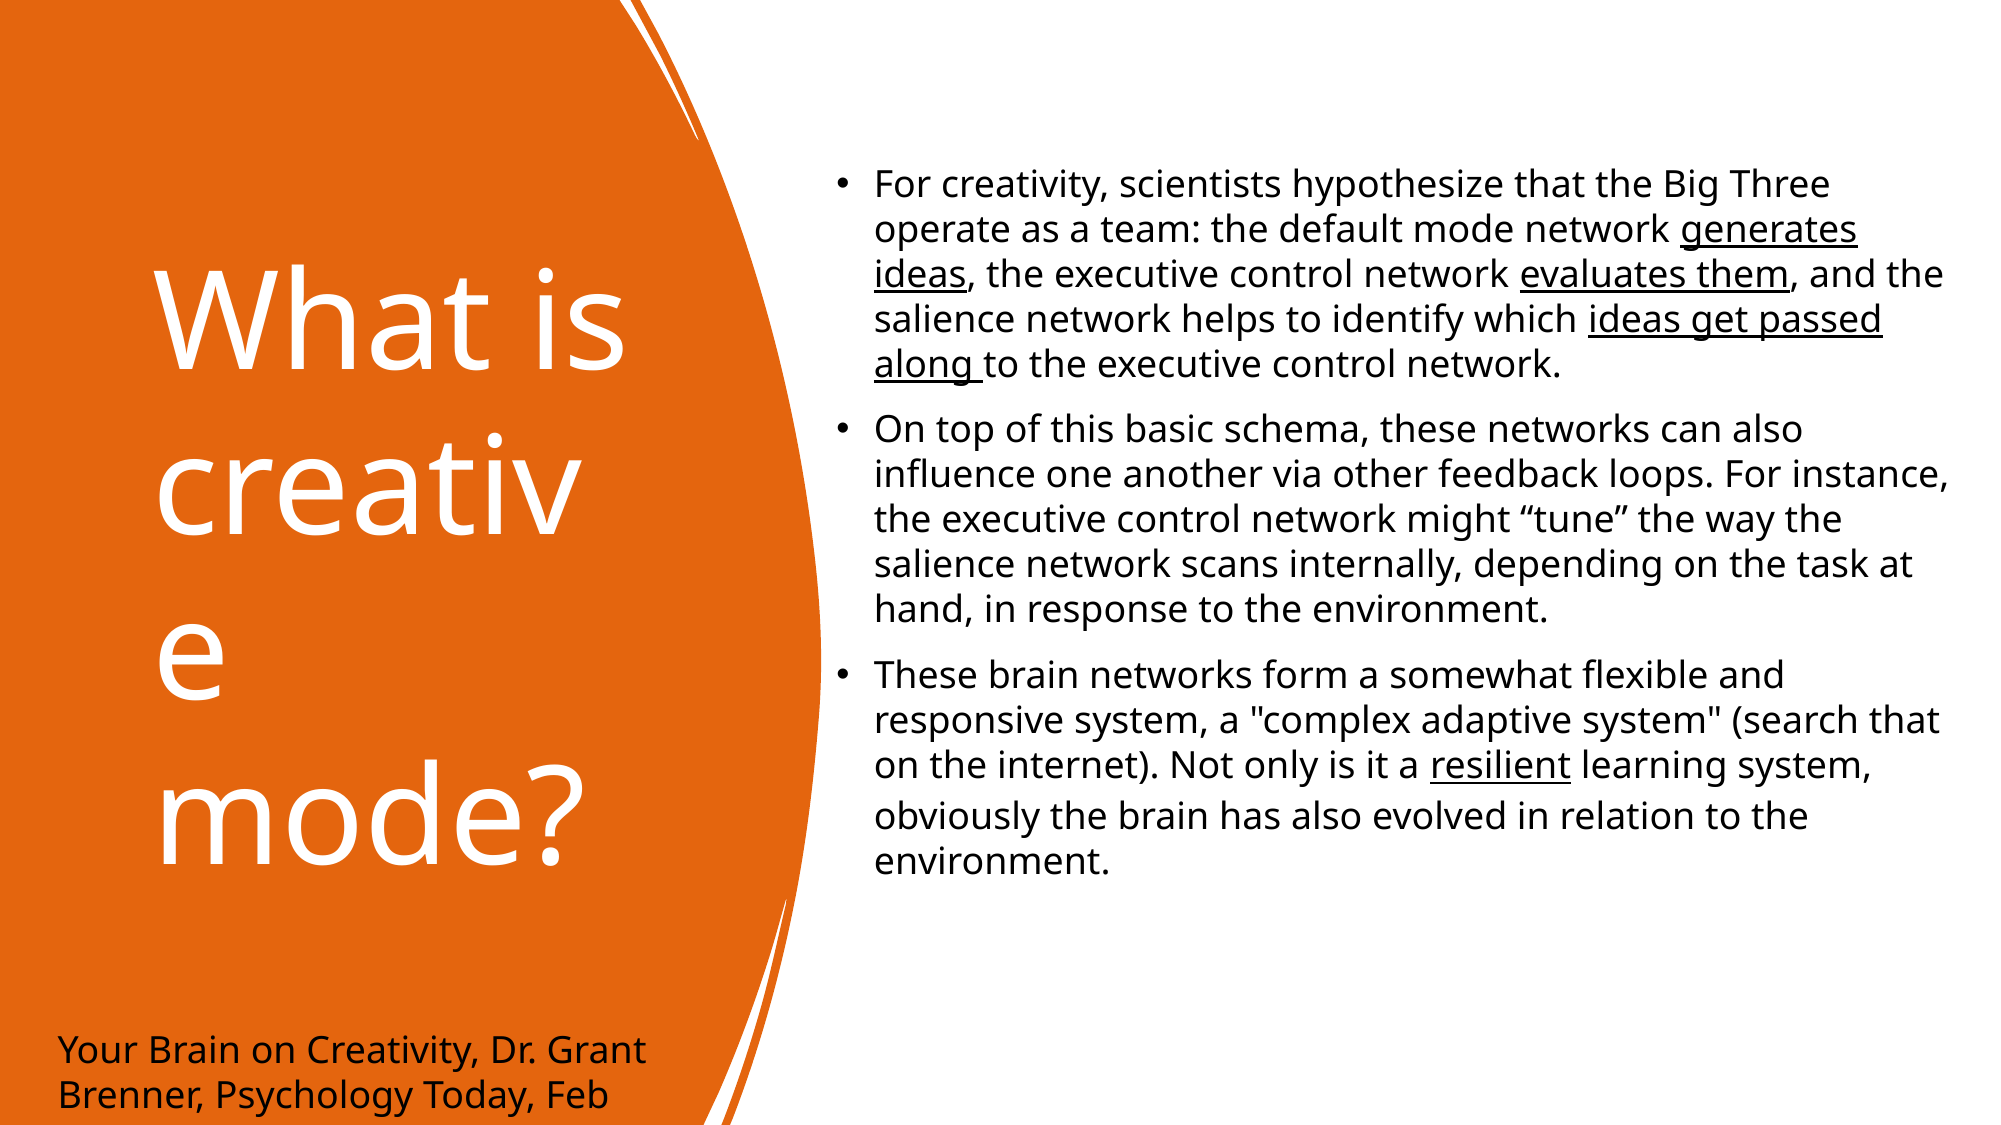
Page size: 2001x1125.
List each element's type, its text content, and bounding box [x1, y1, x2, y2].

text_box Your Brain on Creativity, Dr. Grant Brenner, Psychology Today, Feb 2018 [42, 1019, 706, 1125]
text_box [621, 0, 692, 126]
text_box [0, 0, 821, 1125]
title What is creative mode? [138, 105, 660, 1019]
text_box [641, 0, 2000, 1125]
list For creativity, scientists hypothesize that the Big Three operate as a team: the default mode network generates ideas, the executive control network evaluates them, and the salience network helps to identify which ideas get passed along to the executive control network. On top of this basic schema, these networks can also influence one another via other feedback loops. For instance, the executive control network might “tune” the way the salience network scans internally, depending on the task at hand, in response to the environment. These brain networks form a somewhat flexible and responsive system, a "complex adaptive system" (search that on the internet). Not only is it a resilient learning system, obviously the brain has also evolved in relation to the environment. [821, 25, 1972, 1097]
